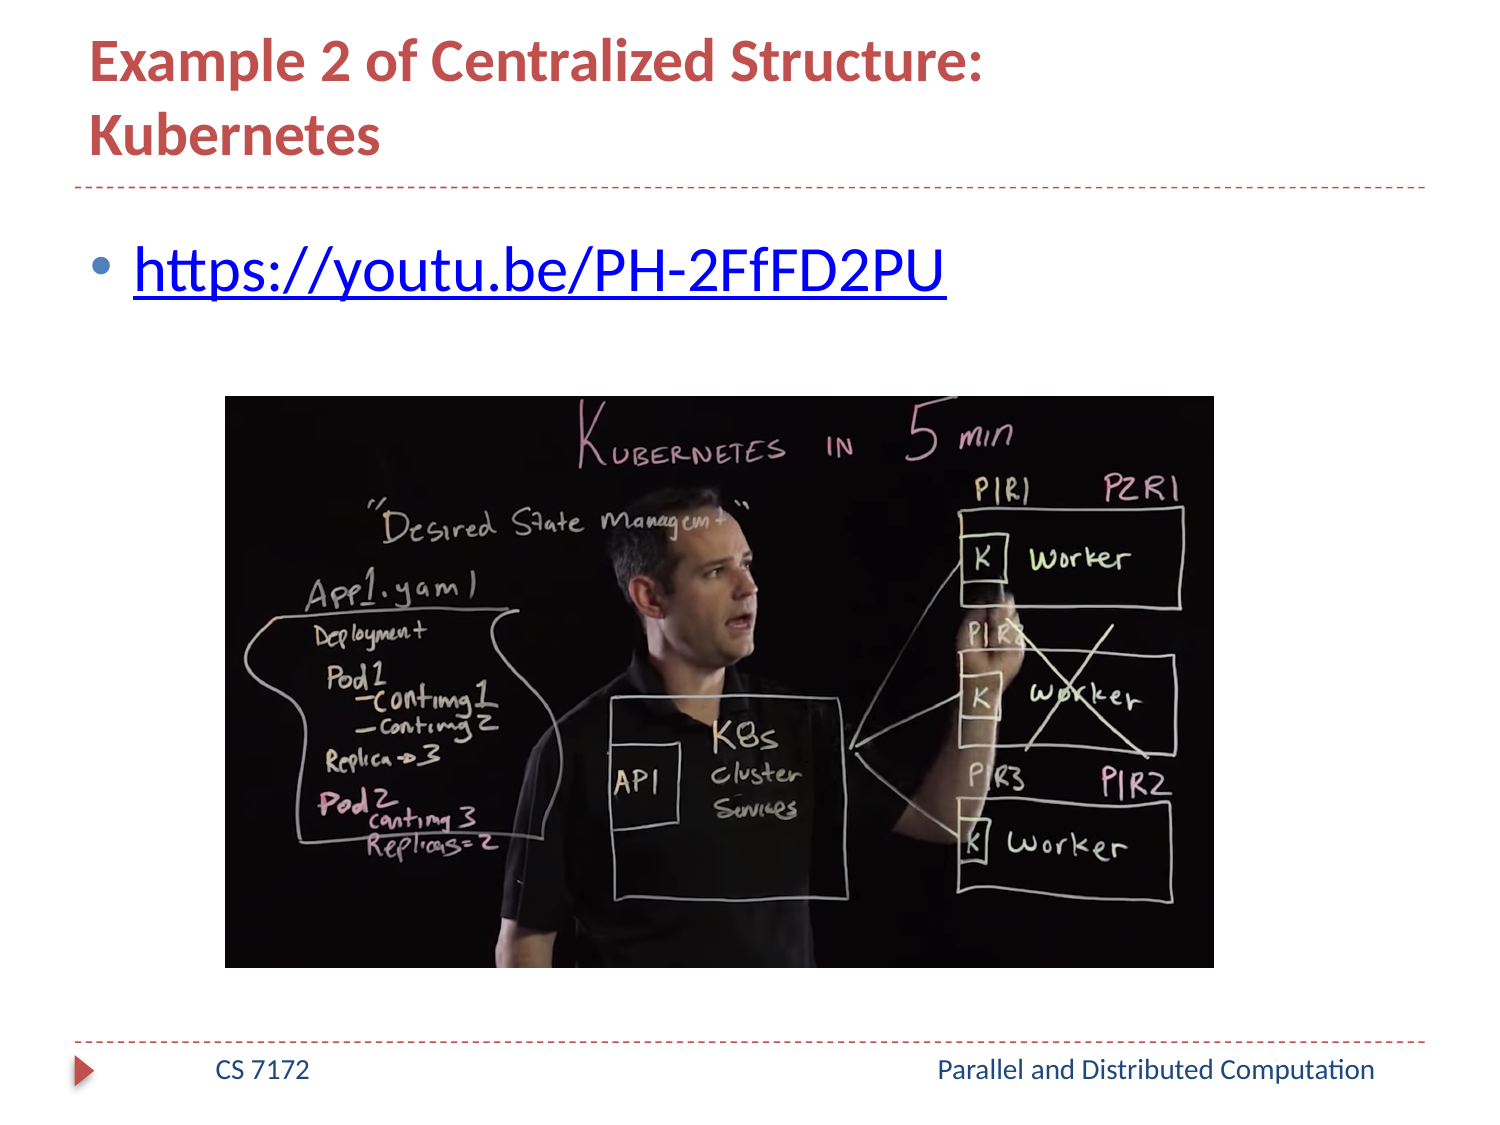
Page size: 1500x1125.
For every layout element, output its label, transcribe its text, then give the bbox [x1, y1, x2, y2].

picture [224, 396, 1214, 968]
list https://youtu.be/PH-2FfFD2PU [75, 200, 1425, 313]
slide_number Parallel and Distributed Computation [887, 1042, 1426, 1103]
title Example 2 of Centralized Structure: Kubernetes [75, 12, 1425, 175]
slide_number CS 7172 [100, 1042, 426, 1103]
